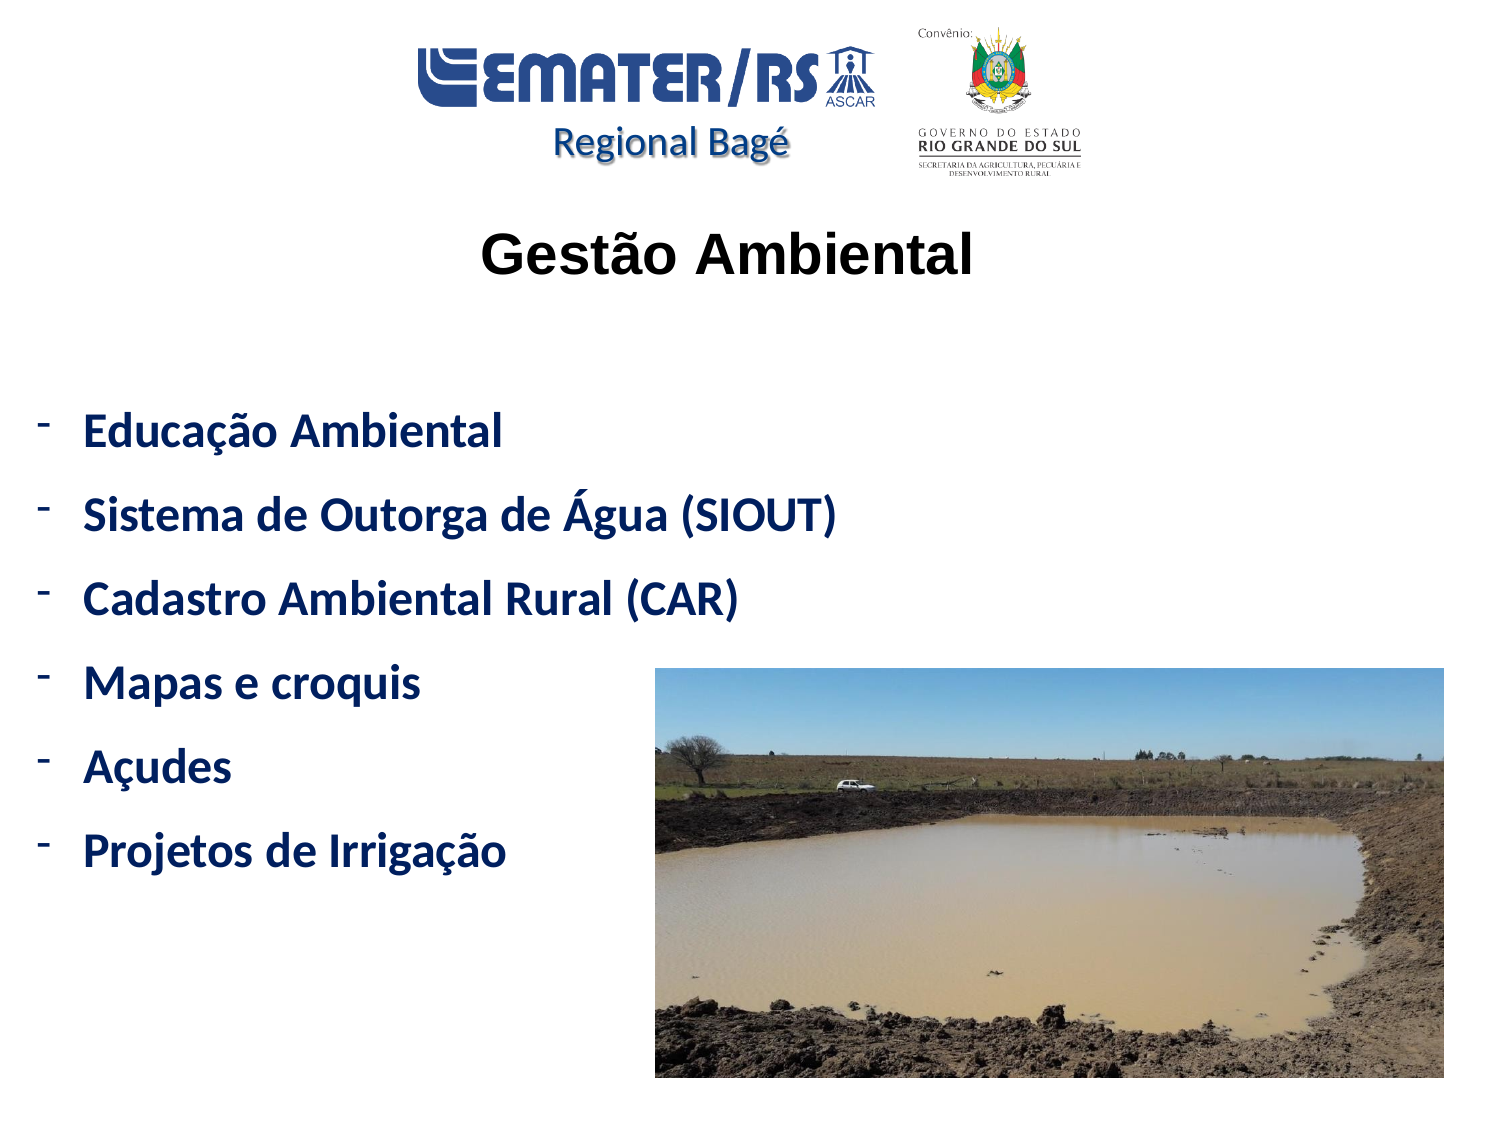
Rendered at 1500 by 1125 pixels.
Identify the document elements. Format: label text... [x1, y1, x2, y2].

text_box Educação Ambiental Sistema de Outorga de Água (SIOUT) Cadastro Ambiental Rural (CAR) Mapas e croquis Açudes Projetos de Irrigação [34, 371, 844, 878]
picture [655, 668, 1445, 1078]
title Gestão Ambiental [478, 213, 977, 404]
picture [418, 27, 1082, 176]
